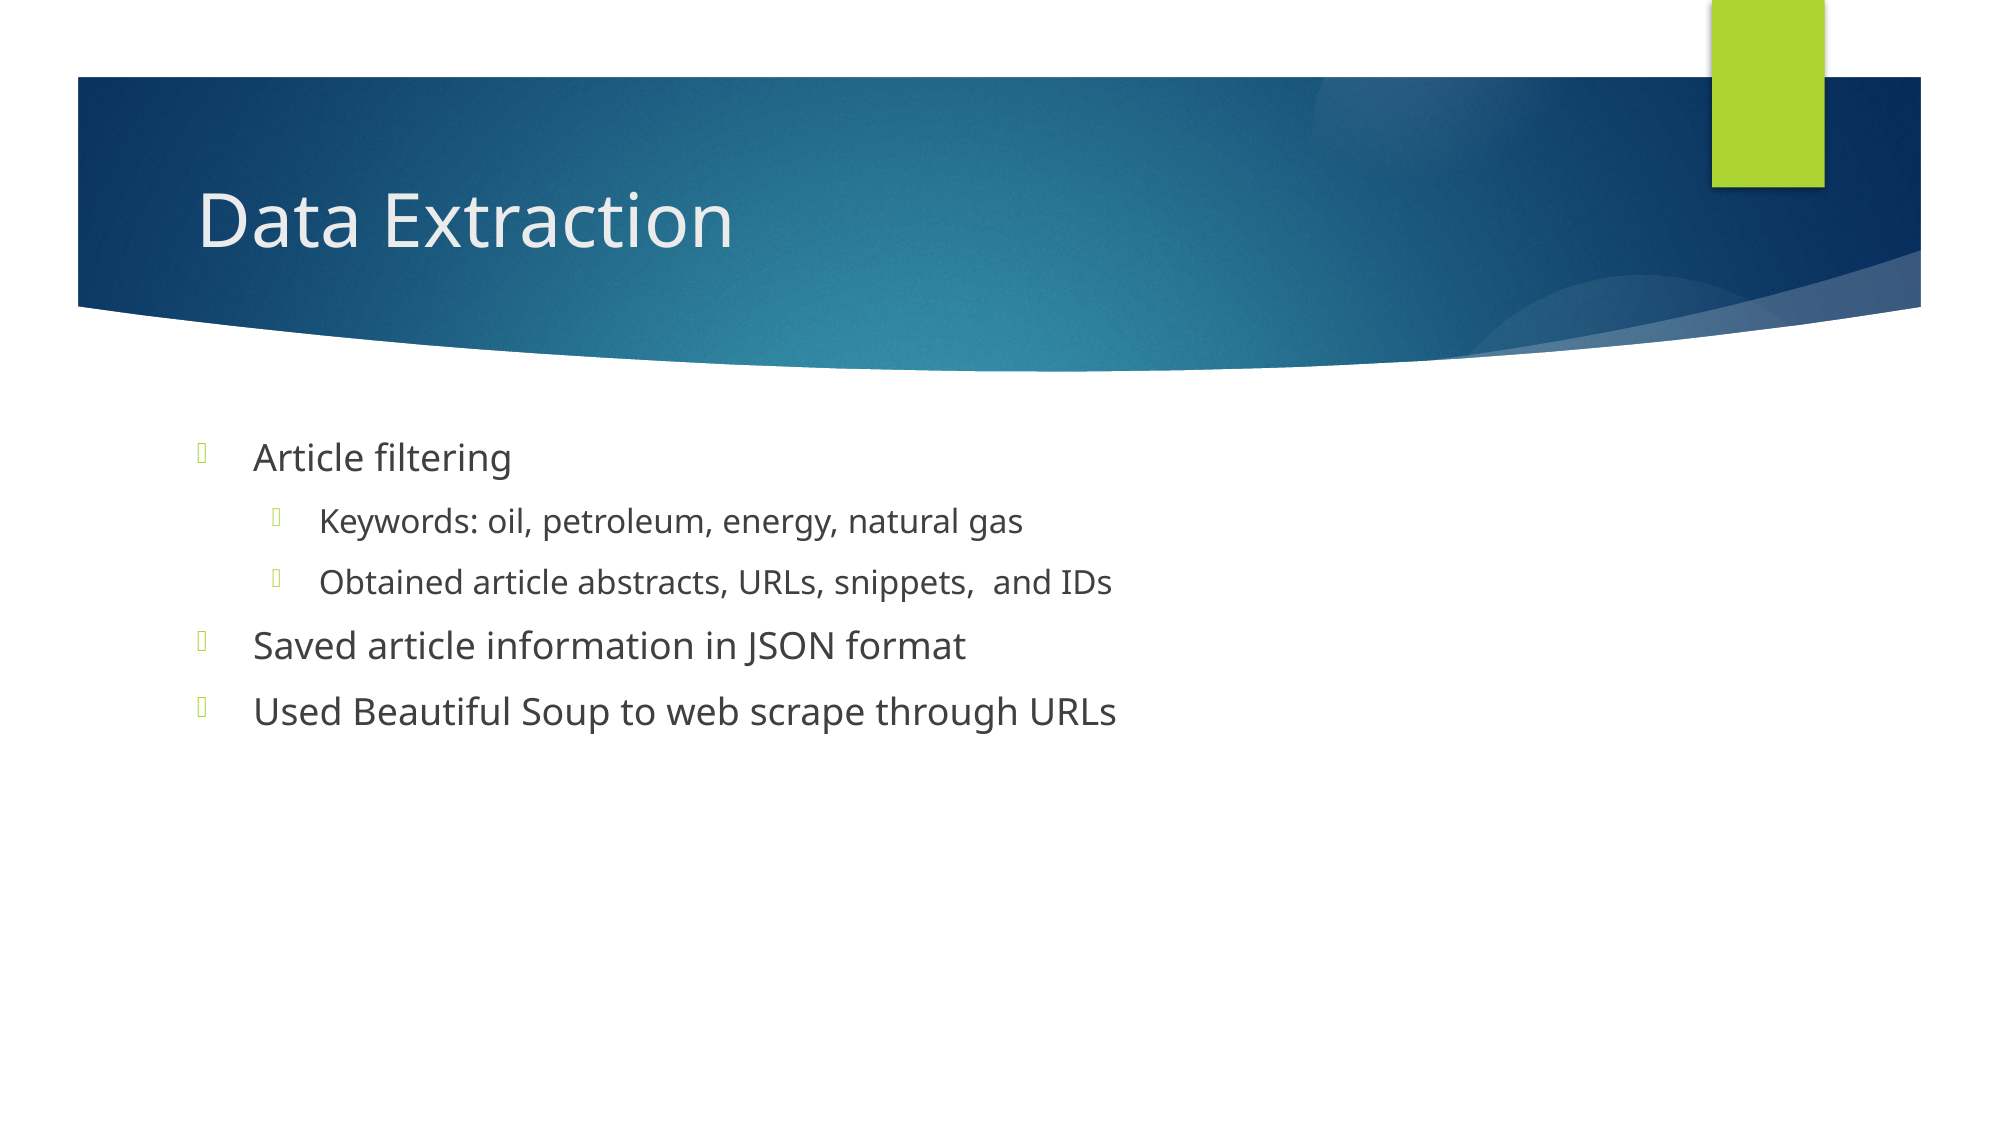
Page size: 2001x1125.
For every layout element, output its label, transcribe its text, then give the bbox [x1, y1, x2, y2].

list Article filtering Keywords: oil, petroleum, energy, natural gas Obtained article abstracts, URLs, snippets, and IDs Saved article information in JSON format Used Beautiful Soup to web scrape through URLs [188, 426, 1628, 988]
picture [79, 78, 1920, 371]
title Data Extraction [188, 159, 1628, 277]
